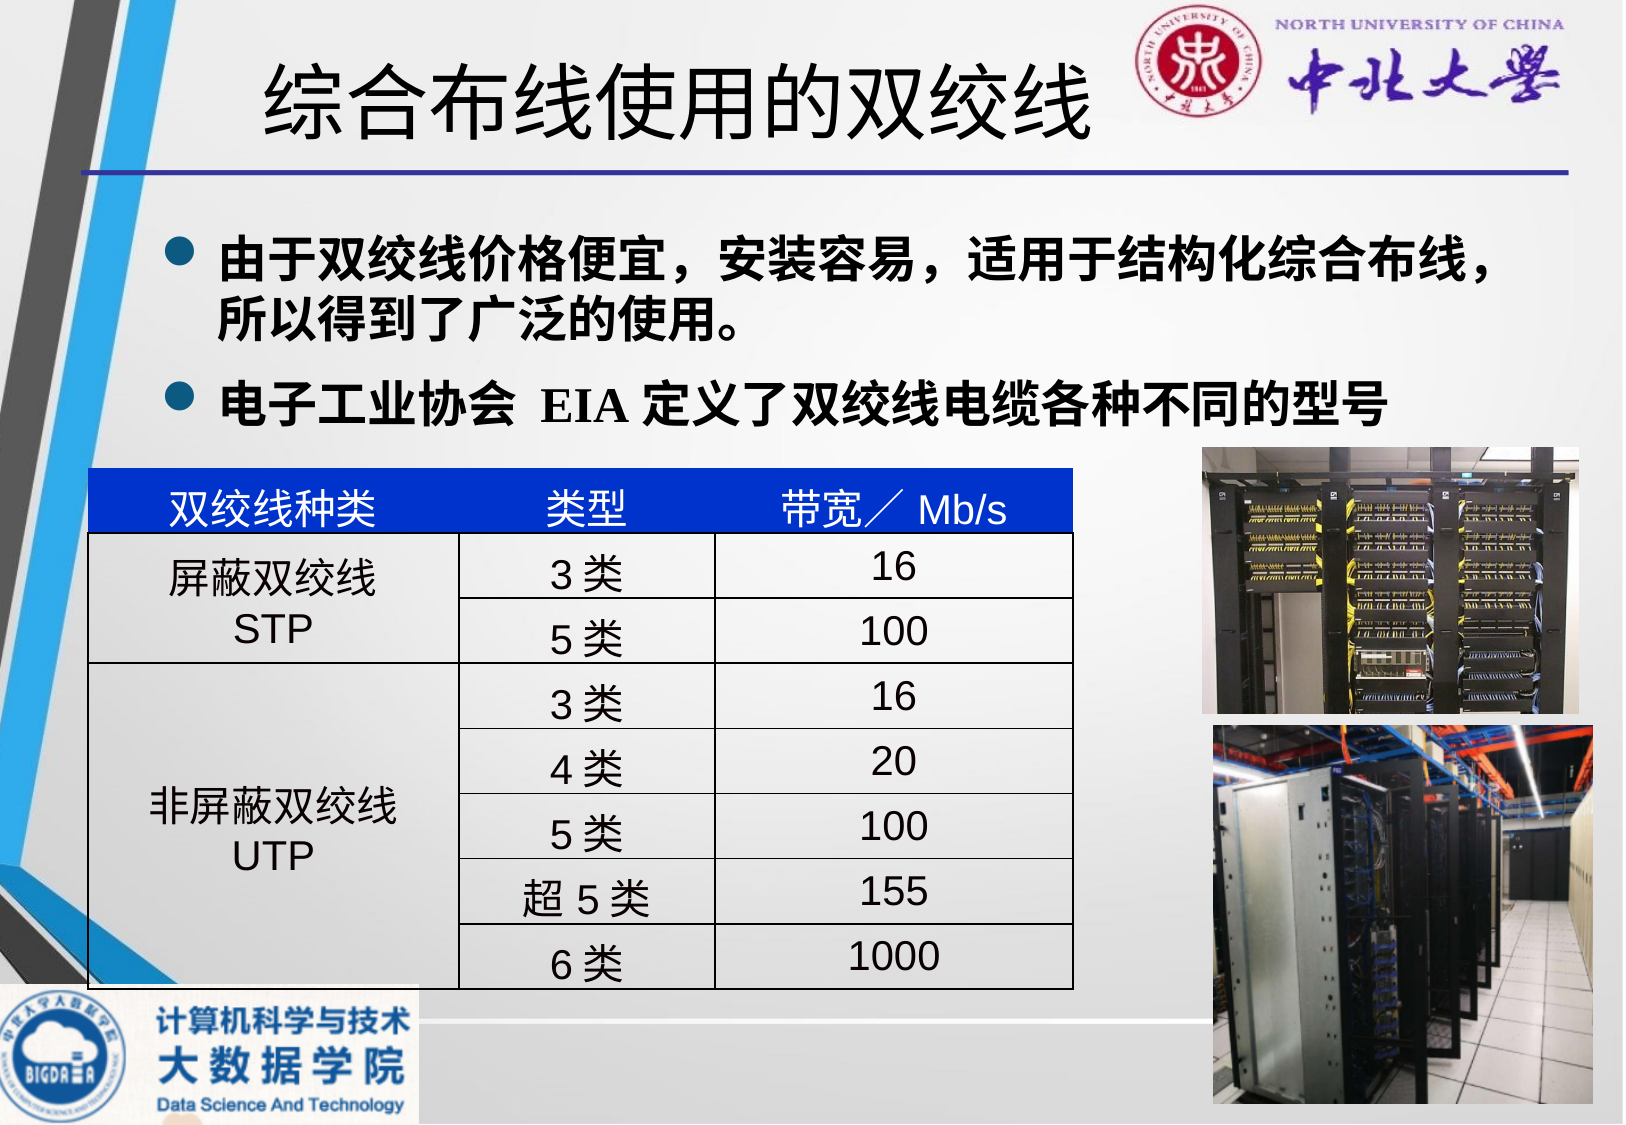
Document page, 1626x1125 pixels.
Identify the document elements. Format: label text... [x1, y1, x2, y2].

table_cell 20 [716, 729, 1072, 793]
picture [0, 0, 1625, 1125]
table_cell 非屏蔽双绞线 UTP [89, 664, 458, 988]
table_cell 16 [716, 664, 1072, 728]
table_cell 3类 [460, 534, 714, 597]
table_cell 5类 [460, 599, 714, 662]
title 综合布线使用的双绞线 [64, 7, 1292, 194]
text_box 由于双绞线价格便宜，安装容易，适用于结构化综合布线，所以得到了广泛的使用。 电子工业协会 EIA定义了双绞线电缆各种不同的型号 [146, 220, 1503, 440]
table_cell 100 [716, 794, 1072, 858]
table_cell 3类 [460, 664, 714, 728]
table_cell 16 [716, 534, 1072, 597]
table_cell 5类 [460, 794, 714, 858]
table_header 双绞线种类 [88, 468, 459, 532]
table_cell 超5类 [460, 859, 714, 923]
table_cell 4类 [460, 729, 714, 793]
table_cell 1000 [716, 925, 1072, 988]
table_cell 屏蔽双绞线 STP [89, 534, 458, 662]
table_header 带宽／Mb/s [715, 468, 1073, 532]
table_cell 100 [716, 599, 1072, 662]
table_header 类型 [459, 468, 715, 532]
table_cell 155 [716, 859, 1072, 923]
table_cell 6类 [460, 925, 714, 988]
